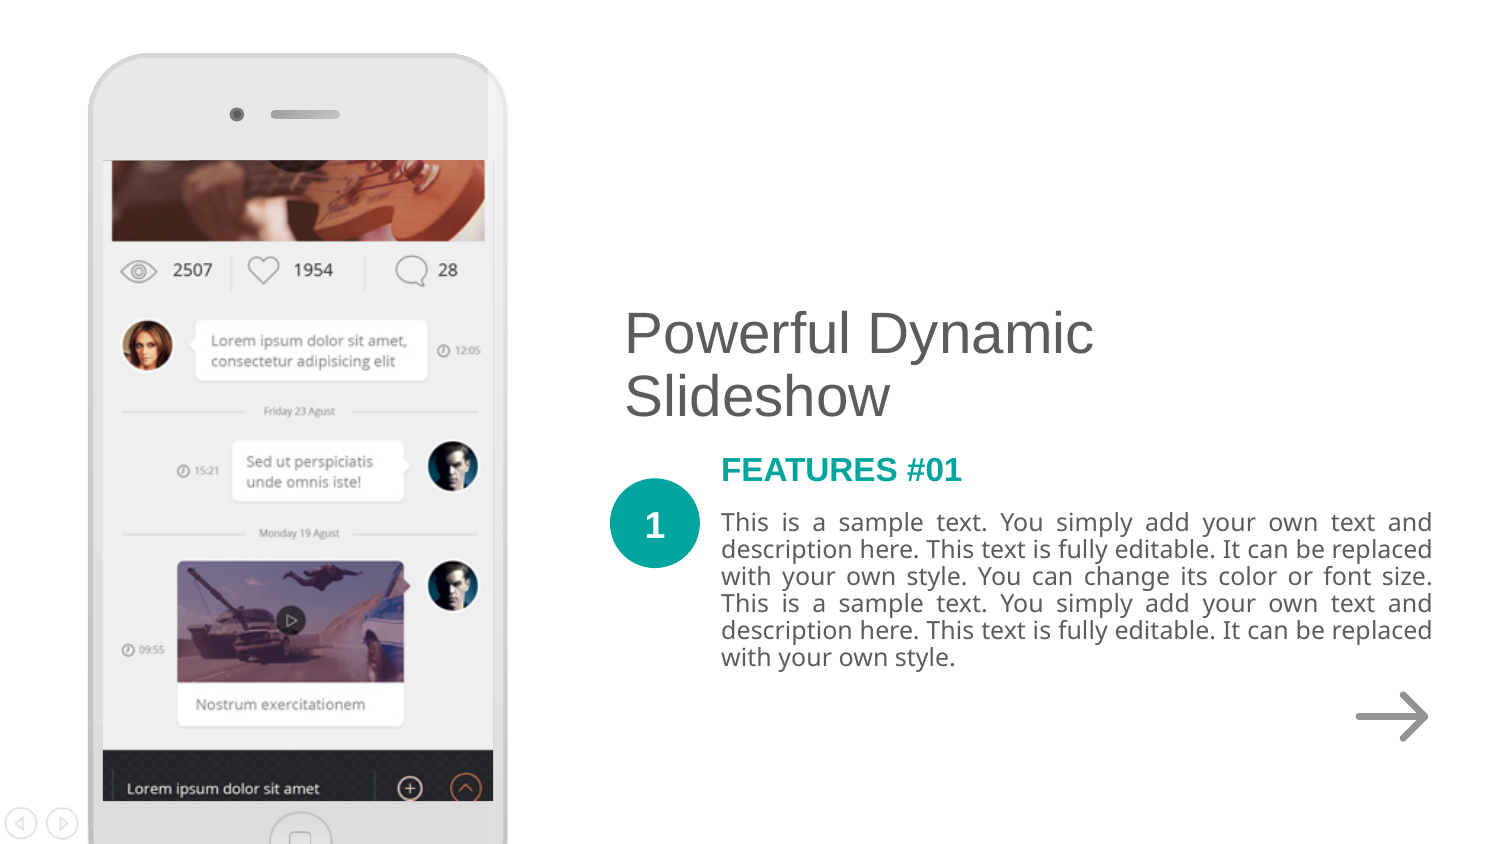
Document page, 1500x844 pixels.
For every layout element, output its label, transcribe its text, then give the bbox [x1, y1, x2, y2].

picture [0, 0, 88, 844]
text_box 1 [607, 476, 703, 571]
text_box FEATURES #01 This is a sample text. You simply add your own text and description here. This text is fully editable. It can be replaced with your own style. You can change its color or font size. This is a sample text. You simply add your own text and description here. This text is fully editable. It can be replaced with your own style. [721, 453, 1435, 672]
text_box Powerful Dynamic Slideshow [624, 303, 1435, 430]
text_box [1355, 691, 1429, 742]
picture [102, 0, 551, 844]
